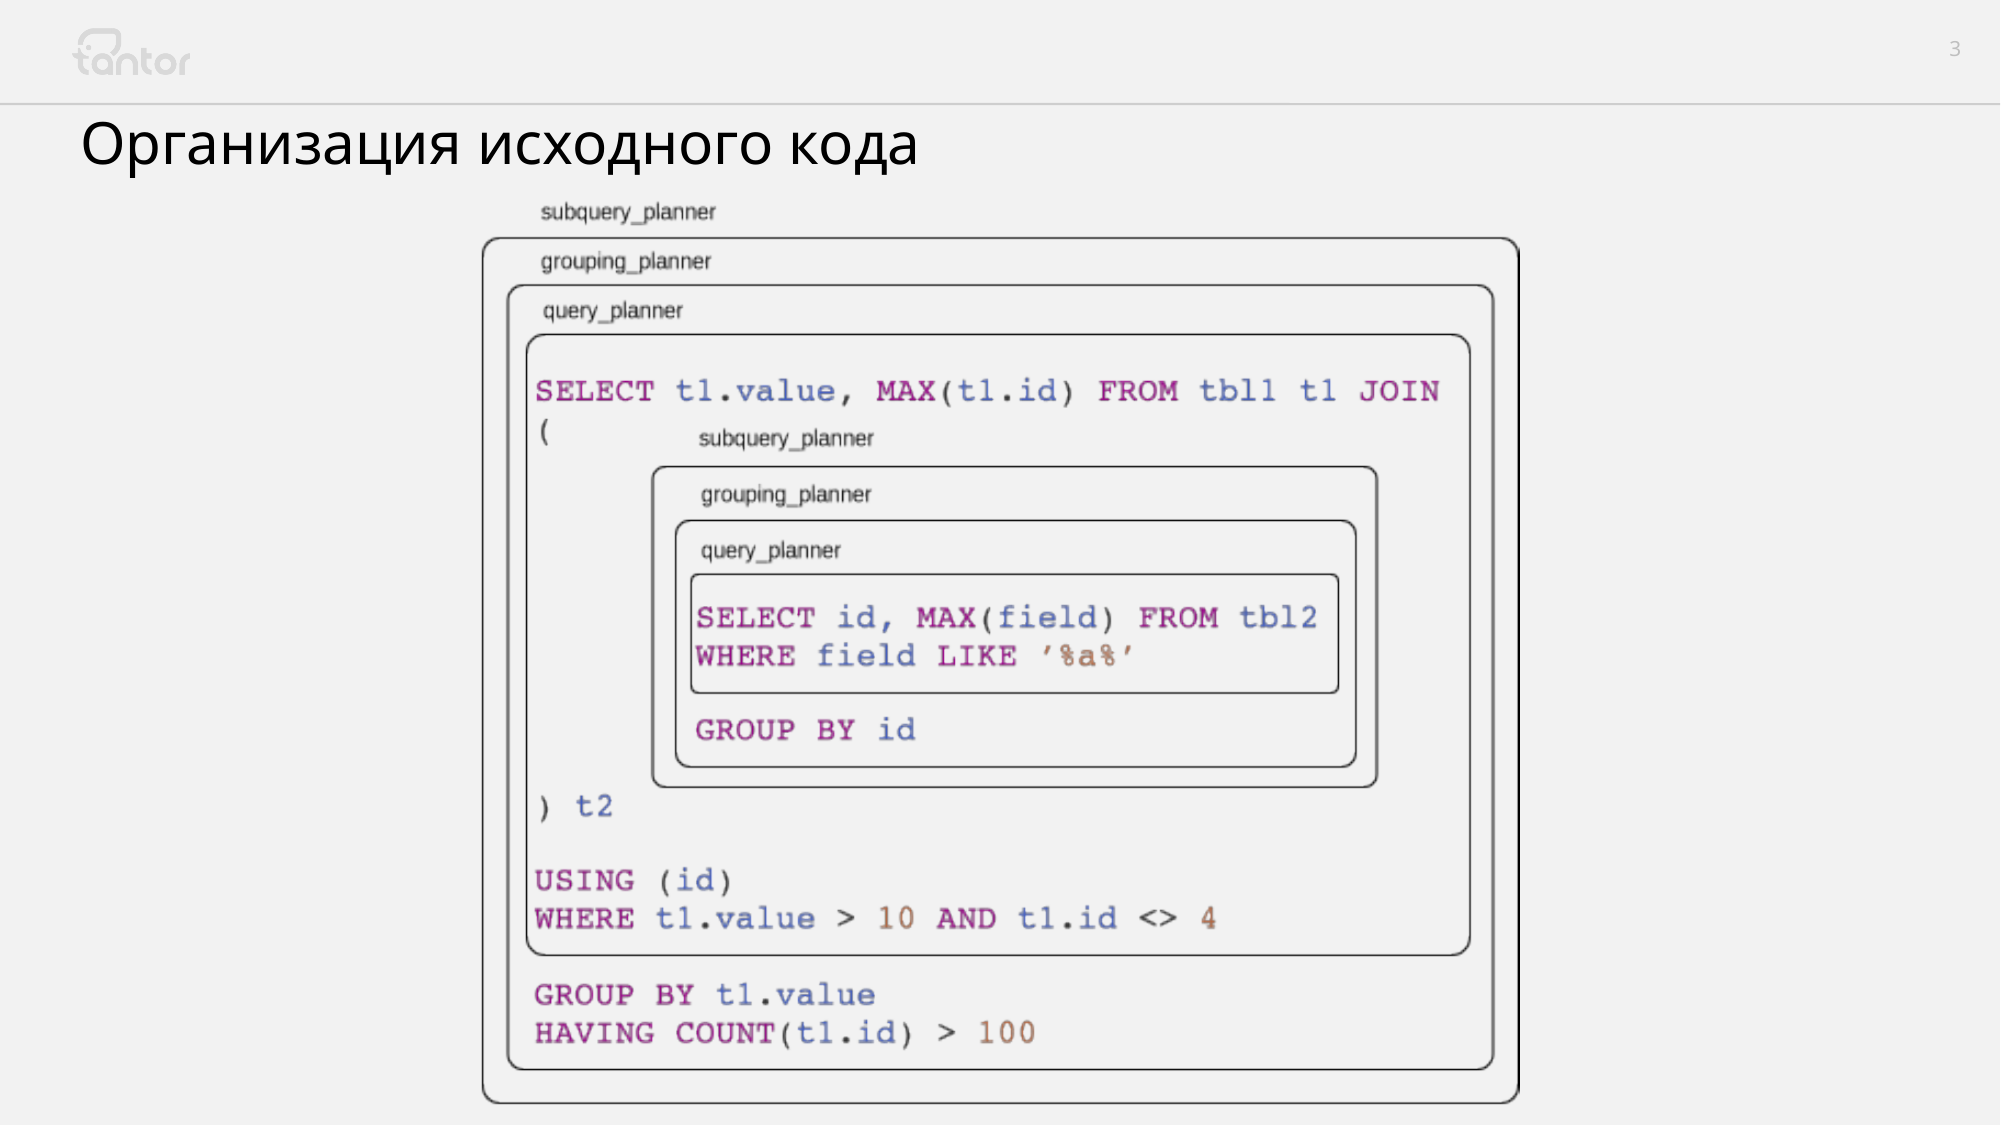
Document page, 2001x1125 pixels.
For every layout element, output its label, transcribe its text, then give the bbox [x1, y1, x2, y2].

title Организация исходного кода [72, 106, 1928, 284]
picture [72, 28, 190, 75]
picture [480, 176, 1520, 1125]
